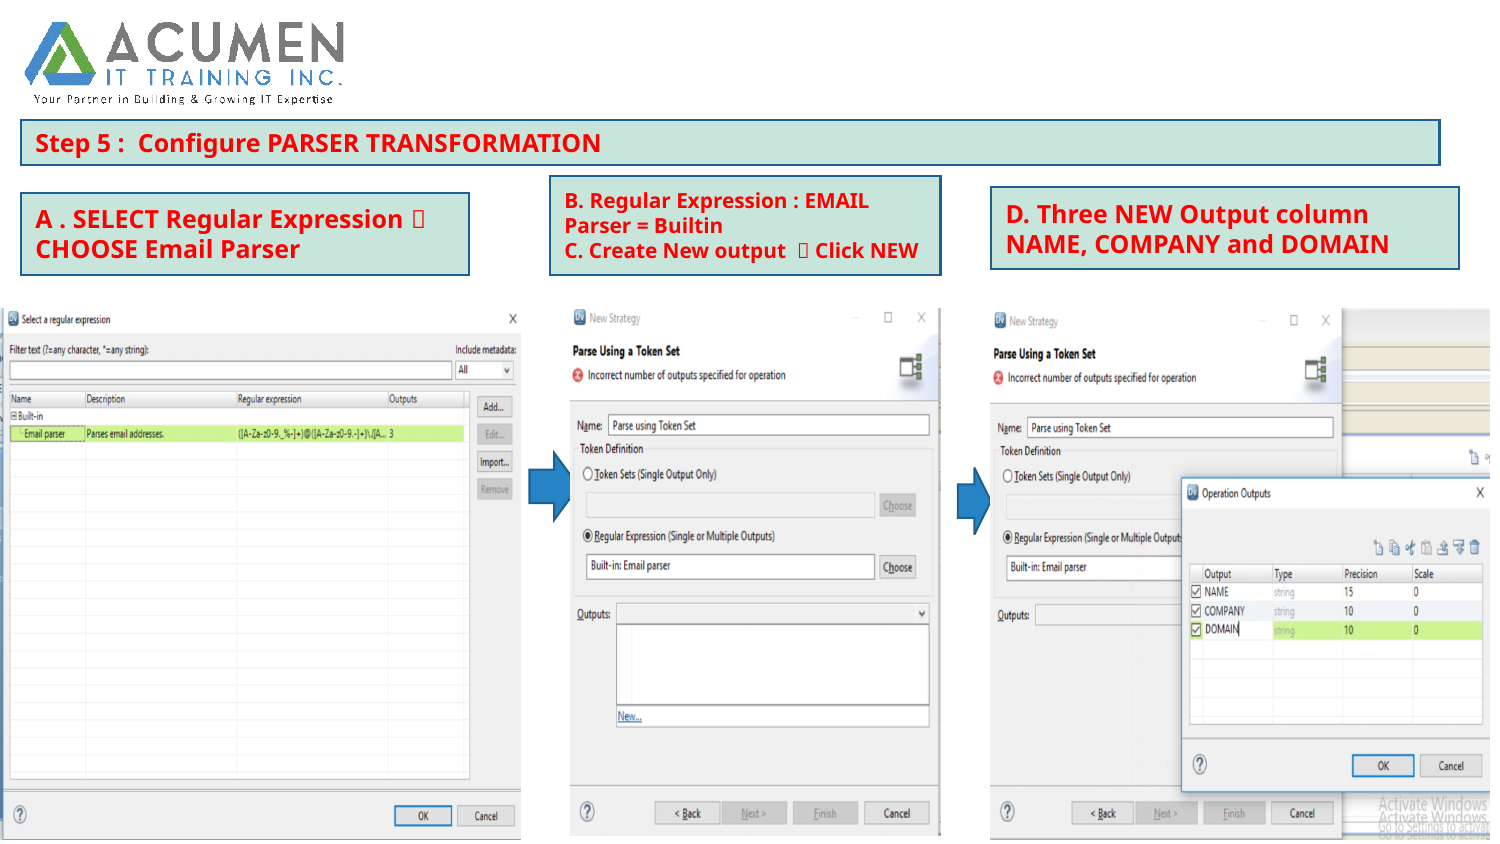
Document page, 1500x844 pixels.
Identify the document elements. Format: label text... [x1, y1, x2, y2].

text_box [956, 467, 990, 536]
text_box Step 5 : Configure PARSER TRANSFORMATION [20, 119, 1441, 166]
picture [20, 18, 348, 109]
text_box [528, 449, 570, 524]
text_box B. Regular Expression : EMAIL Parser = Builtin C. Create New output  Click NEW [549, 175, 942, 276]
picture [990, 308, 1490, 840]
picture [570, 308, 941, 836]
text_box D. Three NEW Output column NAME, COMPANY and DOMAIN [990, 186, 1460, 270]
picture [0, 308, 521, 840]
text_box A . SELECT Regular Expression  CHOOSE Email Parser [20, 192, 470, 276]
